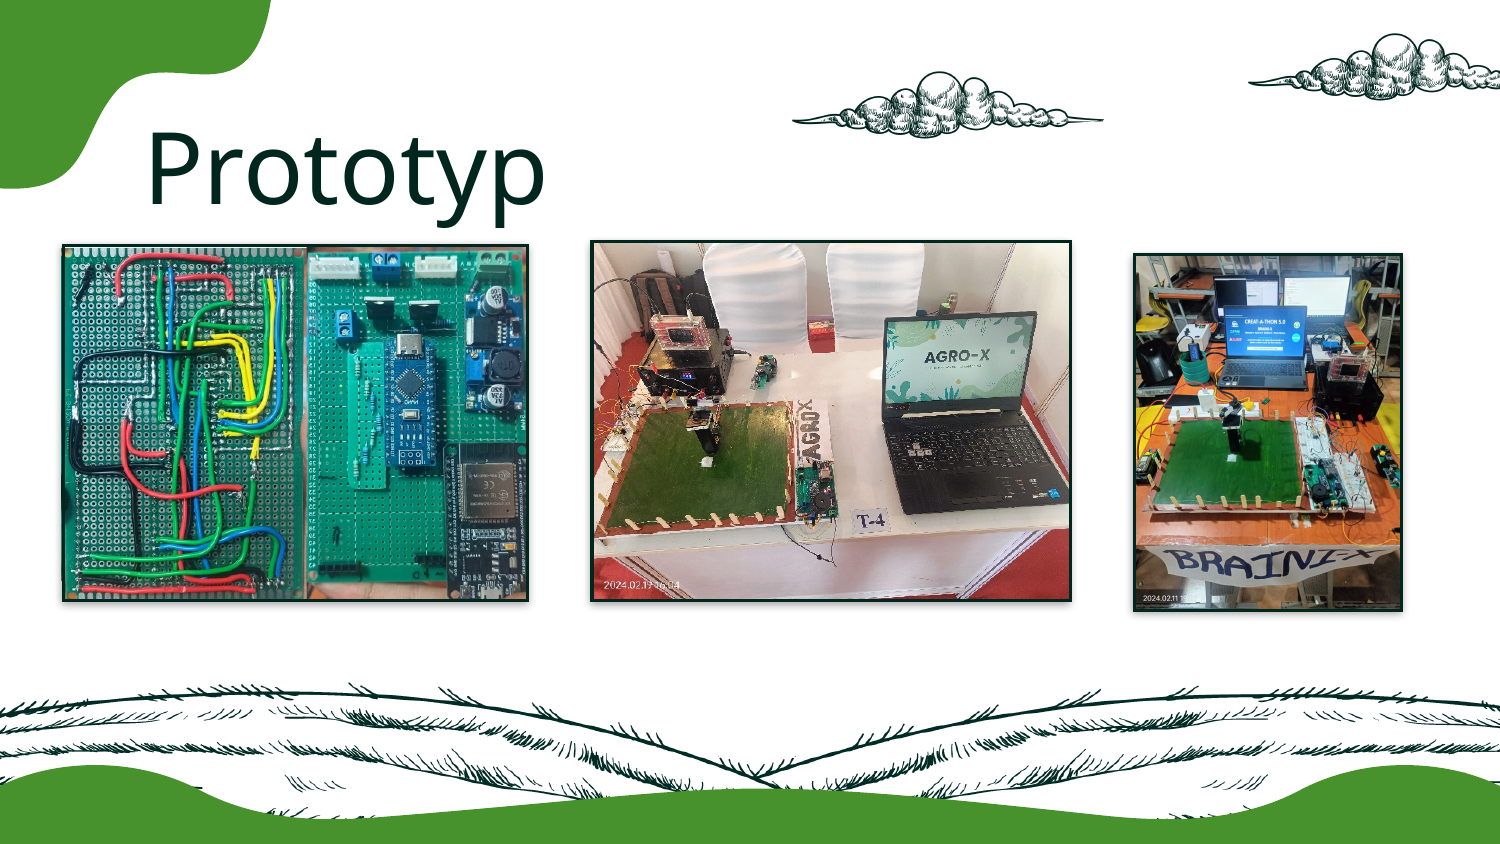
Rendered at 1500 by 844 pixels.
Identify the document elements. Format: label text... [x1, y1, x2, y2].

picture [60, 246, 527, 600]
picture [1246, 28, 1500, 105]
picture [1135, 255, 1401, 609]
text_box [0, 765, 1500, 844]
title Prototypes [128, 89, 575, 225]
text_box [706, 52, 994, 128]
picture [790, 66, 1106, 143]
text_box [828, 718, 872, 764]
picture [0, 656, 1500, 819]
picture [593, 242, 1069, 600]
